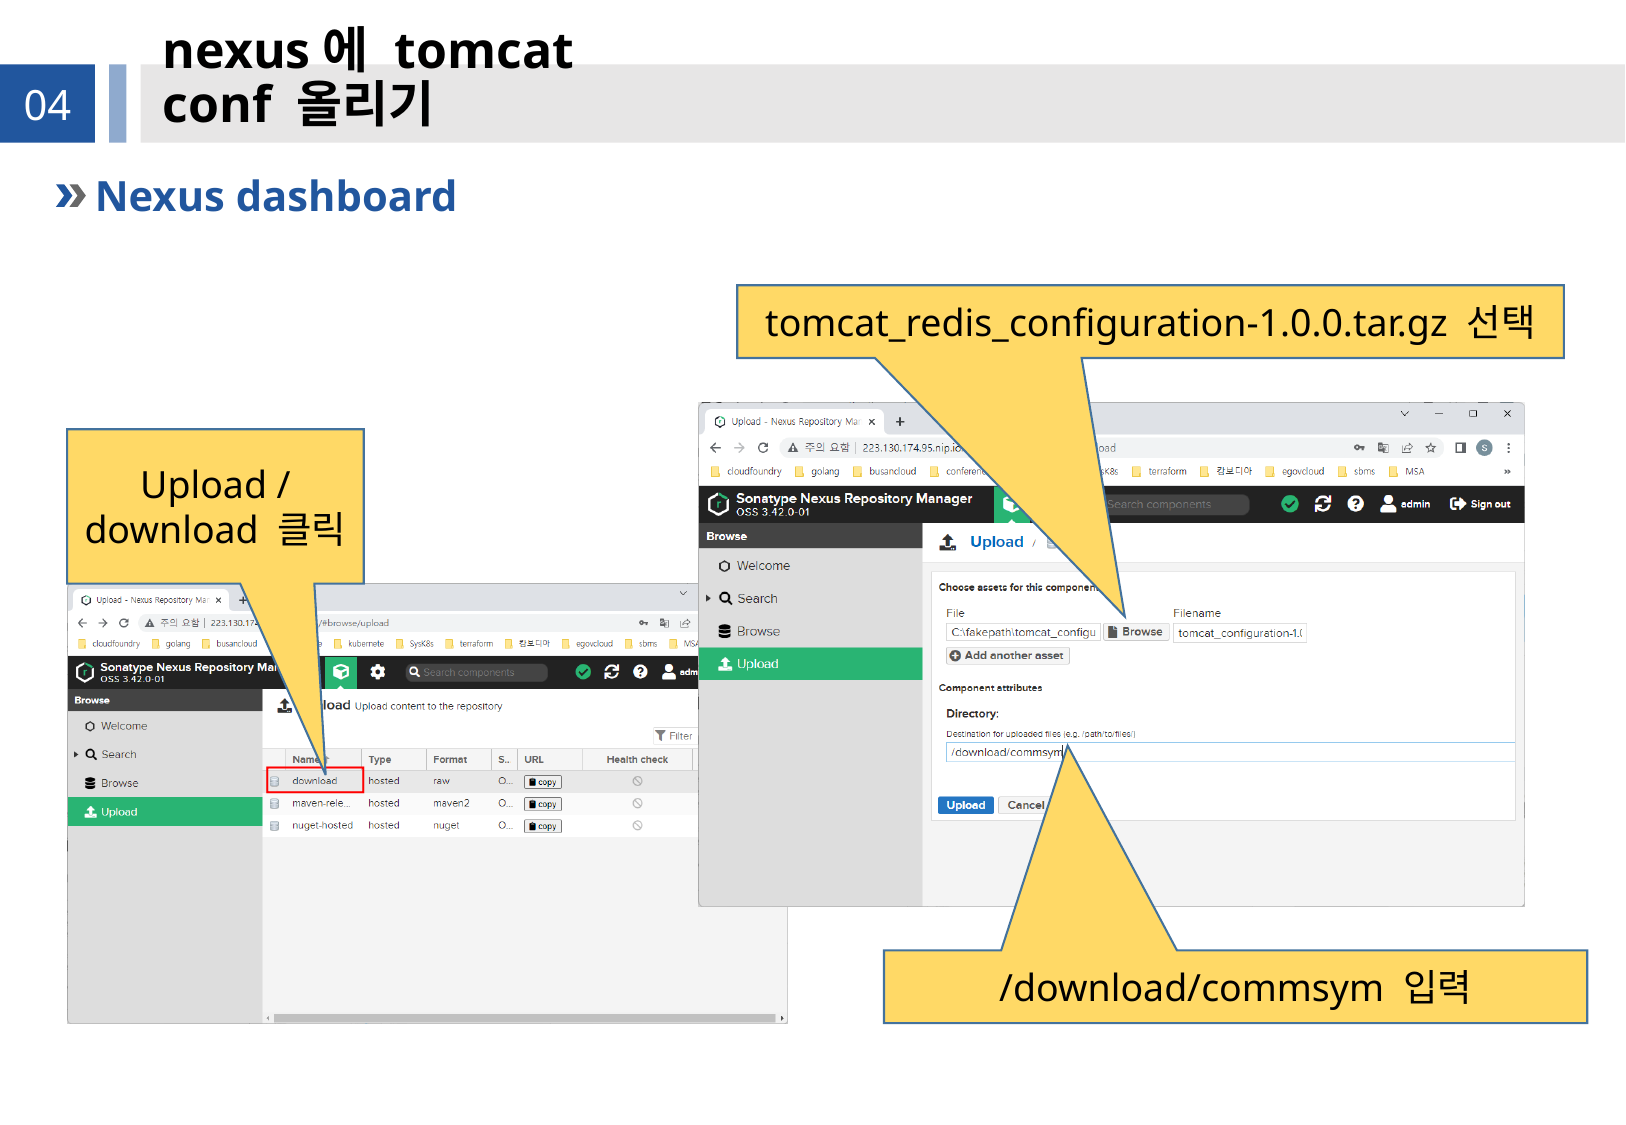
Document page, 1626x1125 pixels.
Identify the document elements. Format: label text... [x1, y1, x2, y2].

text_box /download/commsym 입력 [882, 907, 1589, 1025]
text_box [45, 159, 1588, 310]
title nexus에 tomcat conf 올리기 [162, 78, 647, 134]
text_box tomcat_redis_configuration-1.0.0.tar.gz 선택 [736, 284, 1565, 402]
list 04 [12, 83, 83, 130]
list Nexus dashboard [94, 175, 1568, 221]
text_box Upload / download 클릭 [66, 428, 365, 585]
picture [67, 402, 1525, 1024]
